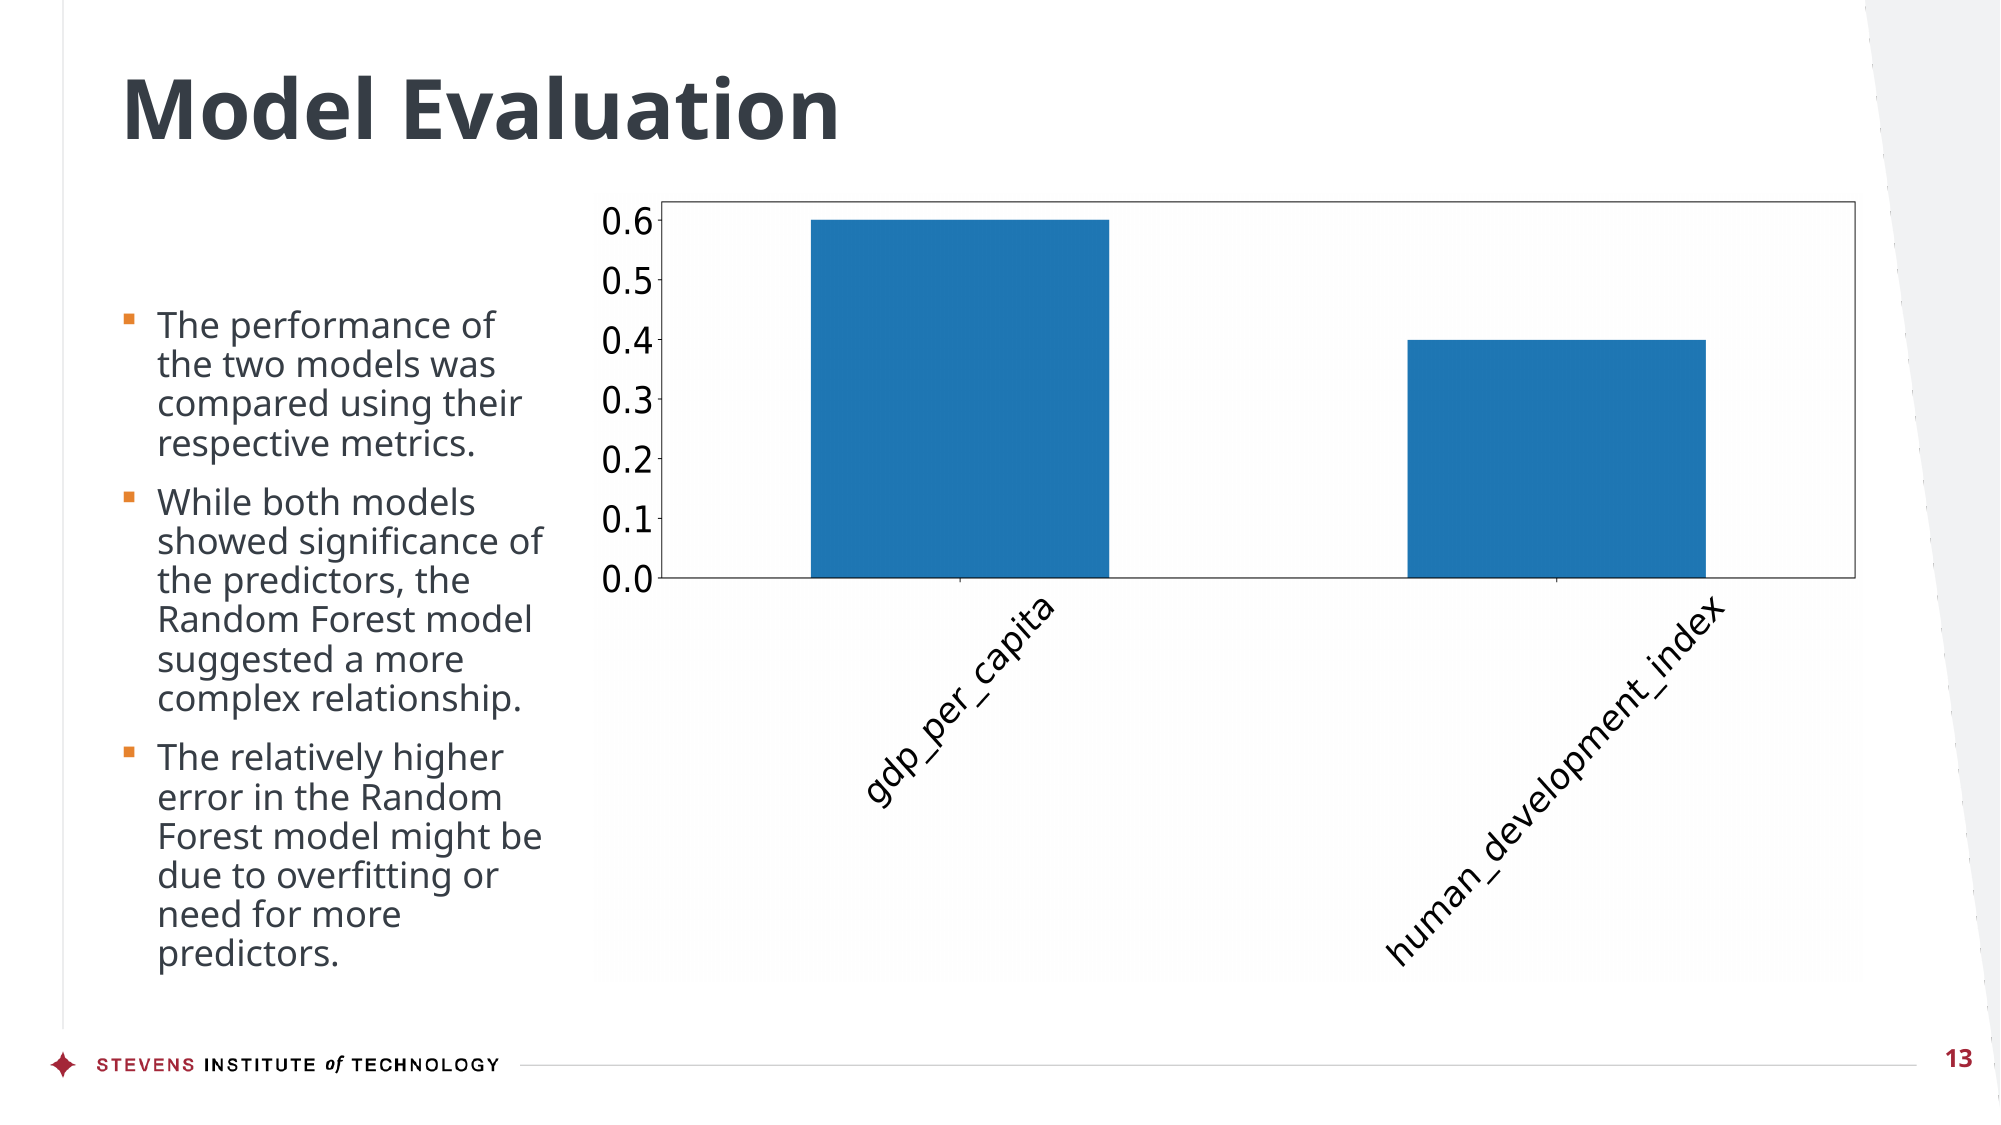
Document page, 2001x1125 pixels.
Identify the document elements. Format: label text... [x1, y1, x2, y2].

slide_number 13 [1538, 1029, 1988, 1090]
title Model Evaluation [105, 59, 1863, 278]
picture [592, 193, 1863, 982]
list The performance of the two models was compared using their respective metrics. While both models showed significance of the predictors, the Random Forest model suggested a more complex relationship. The relatively higher error in the Random Forest model might be due to overfitting or need for more predictors. [105, 299, 562, 995]
